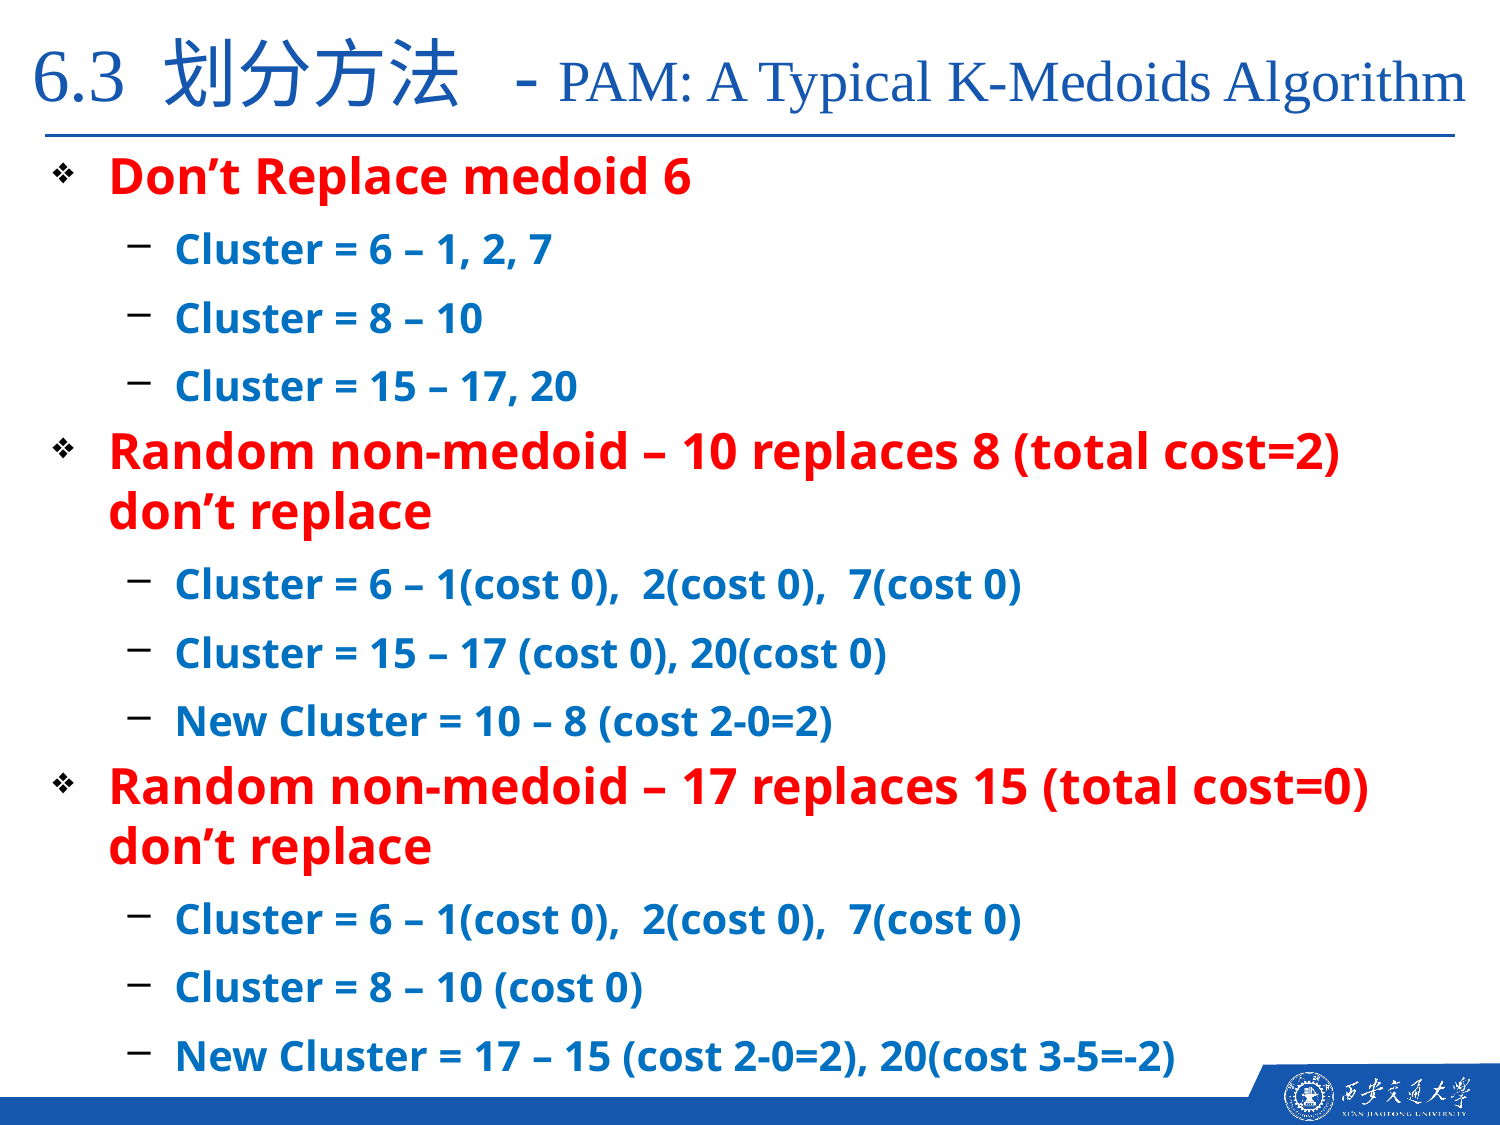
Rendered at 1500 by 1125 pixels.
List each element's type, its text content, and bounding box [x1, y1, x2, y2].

text_box Don’t Replace medoid 6 Cluster = 6 – 1, 2, 7 Cluster = 8 – 10 Cluster = 15 – 17, 20 Random non-medoid – 10 replaces 8 (total cost=2) don’t replace Cluster = 6 – 1(cost 0), 2(cost 0), 7(cost 0) Cluster = 15 – 17 (cost 0), 20(cost 0) New Cluster = 10 – 8 (cost 2-0=2) Random non-medoid – 17 replaces 15 (total cost=0) don’t replace Cluster = 6 – 1(cost 0), 2(cost 0), 7(cost 0) Cluster = 8 – 10 (cost 0) New Cluster = 17 – 15 (cost 2-0=2), 20(cost 3-5=-2) [37, 137, 1463, 950]
text_box 6.3 划分方法 - PAM: A Typical K-Medoids Algorithm [0, 19, 1500, 124]
